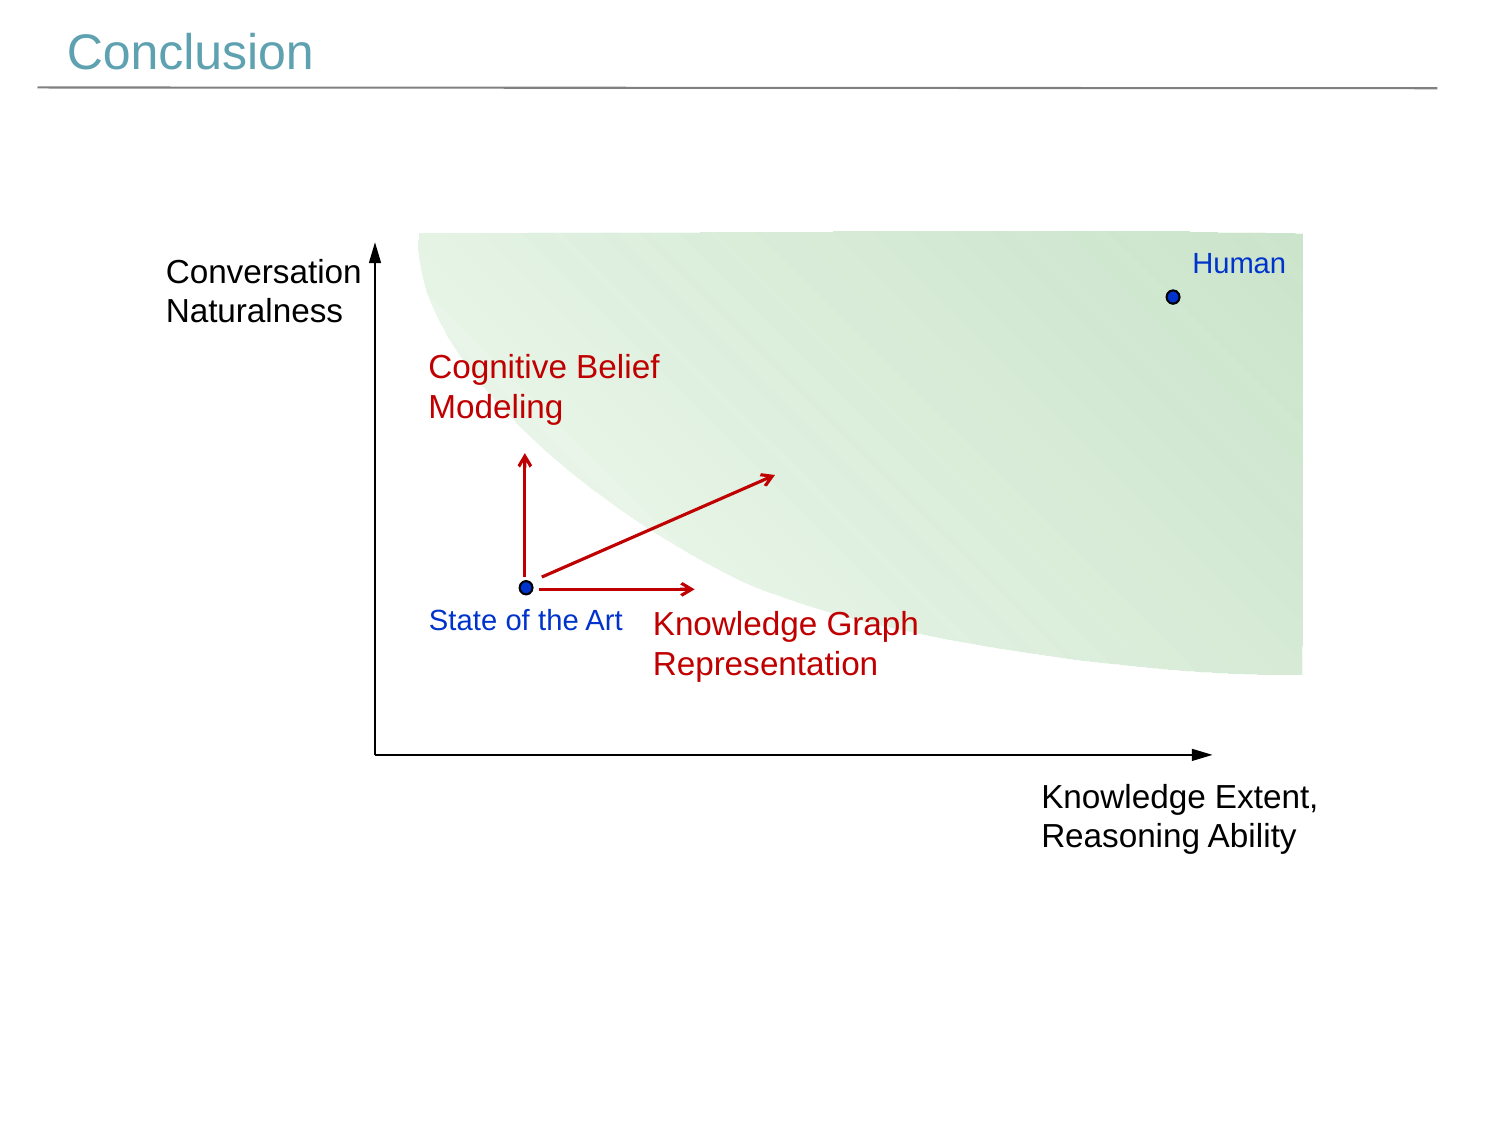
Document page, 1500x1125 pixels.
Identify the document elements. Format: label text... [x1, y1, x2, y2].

text_box Human [1177, 237, 1302, 287]
text_box Knowledge Graph Representation [638, 594, 944, 689]
text_box [517, 579, 535, 597]
text_box State of the Art [414, 593, 638, 644]
text_box Knowledge Extent, Reasoning Ability [1026, 767, 1334, 862]
text_box Cognitive Belief Modeling [413, 338, 685, 433]
text_box [1164, 288, 1182, 306]
text_box [416, 229, 1305, 677]
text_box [541, 474, 776, 578]
text_box Conversation Naturalness [151, 242, 374, 337]
text_box Conclusion [52, 12, 329, 85]
